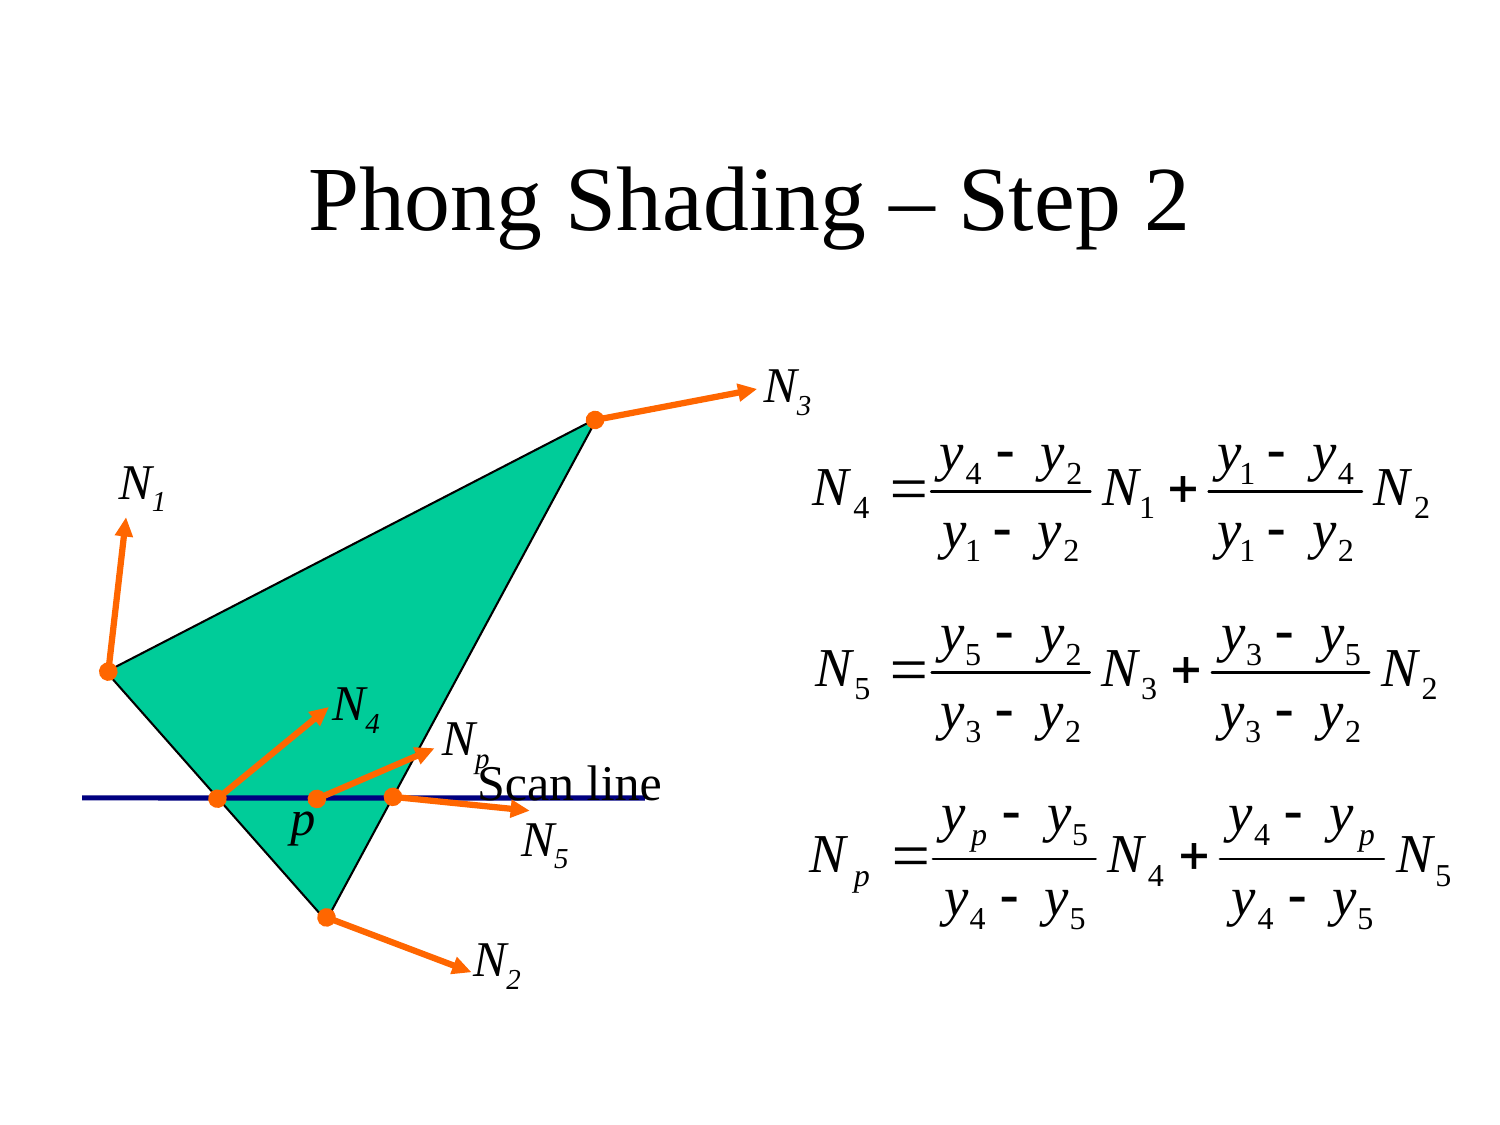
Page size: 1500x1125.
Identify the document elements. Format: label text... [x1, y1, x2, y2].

text_box N2 [458, 919, 536, 1003]
title Phong Shading – Step 2 [112, 99, 1388, 288]
text_box N1 [103, 441, 182, 525]
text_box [798, 776, 1462, 942]
text_box [111, 422, 593, 797]
text_box [386, 790, 506, 809]
text_box p [275, 778, 331, 854]
text_box Scan line [462, 743, 677, 819]
text_box N5 [506, 798, 584, 882]
text_box Np [427, 698, 505, 782]
text_box [320, 911, 458, 968]
text_box [588, 385, 748, 427]
text_box [102, 525, 131, 678]
text_box N4 [317, 663, 395, 747]
text_box N3 [748, 345, 827, 429]
text_box [211, 716, 317, 805]
text_box [331, 747, 427, 793]
text_box [222, 798, 390, 914]
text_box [801, 418, 1443, 574]
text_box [803, 599, 1449, 755]
